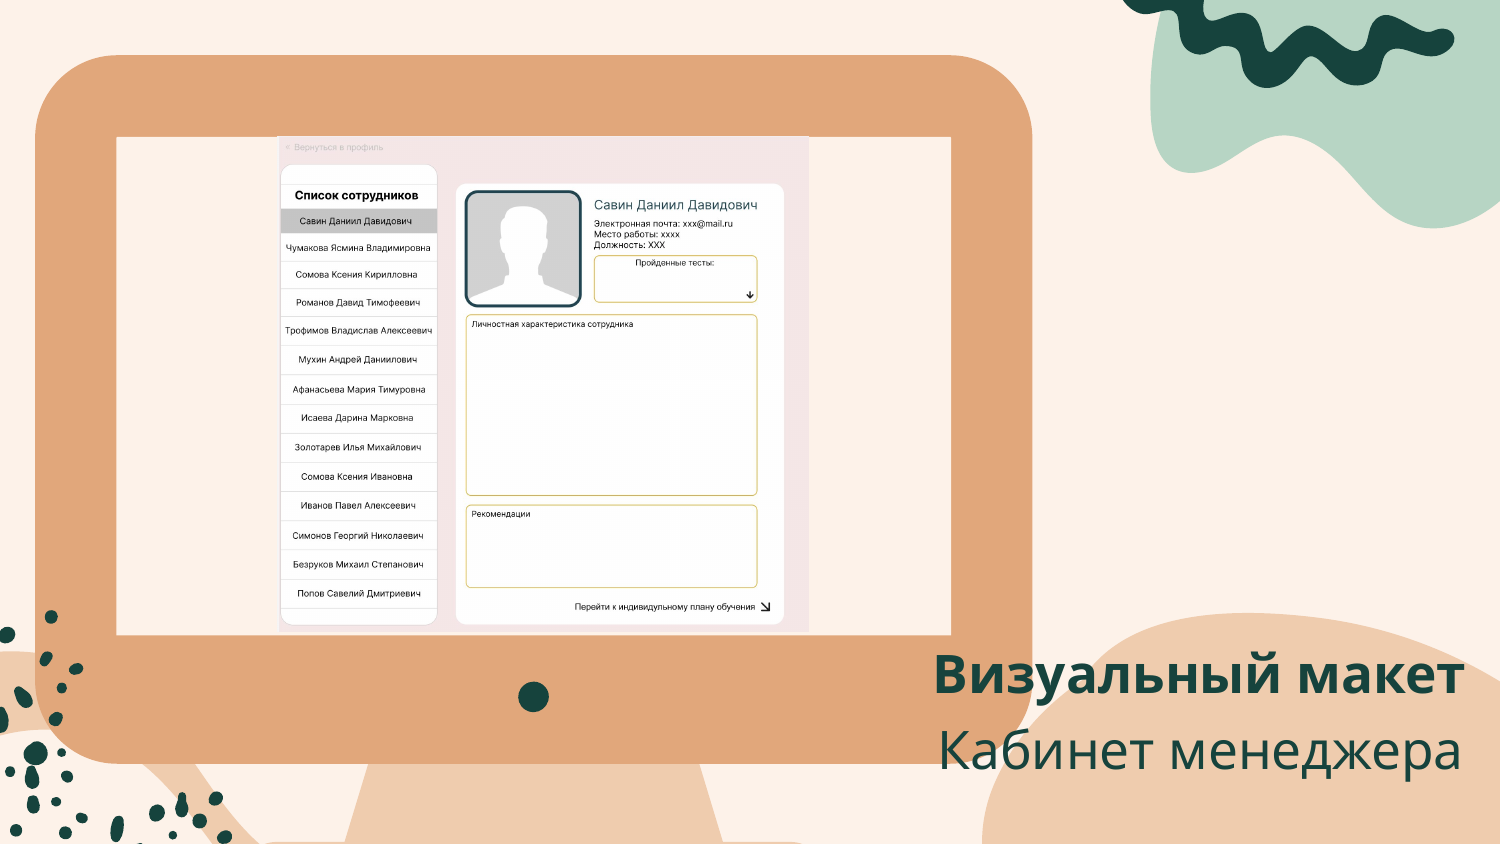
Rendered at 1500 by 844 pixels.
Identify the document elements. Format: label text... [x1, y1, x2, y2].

picture [116, 136, 952, 637]
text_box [34, 54, 1033, 844]
title Визуальный макет [1038, 625, 1481, 720]
text_box [1122, 0, 1455, 88]
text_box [0, 609, 245, 844]
text_box Кабинет менеджера [1038, 700, 1479, 795]
